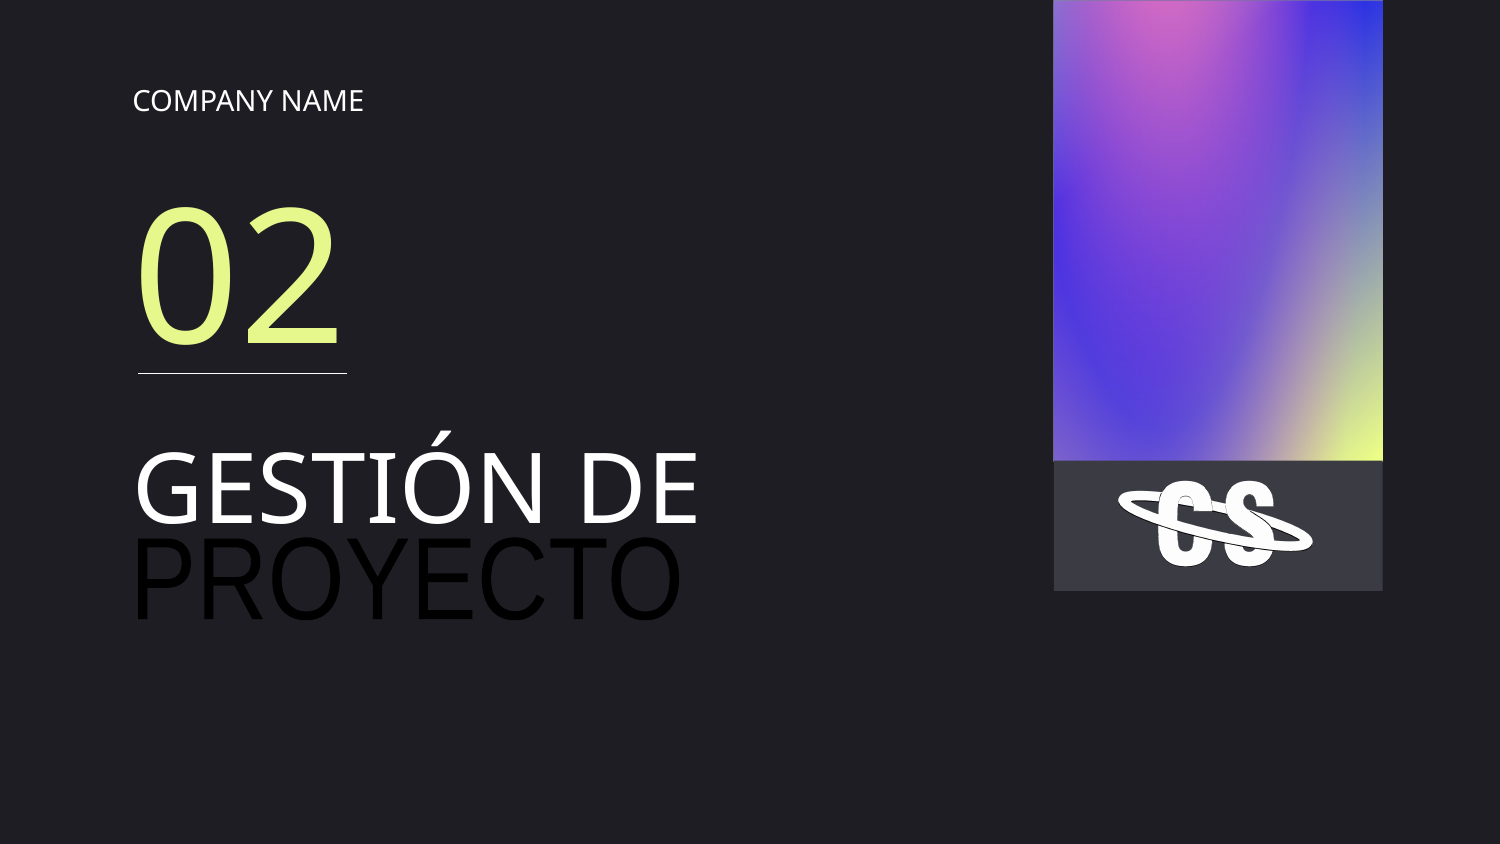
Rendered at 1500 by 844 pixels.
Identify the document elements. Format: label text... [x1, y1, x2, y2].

picture [1050, 1, 1383, 695]
title GESTIÓN DE [117, 423, 777, 537]
subtitle COMPANY NAME [117, 66, 752, 115]
title 02 [117, 173, 398, 364]
